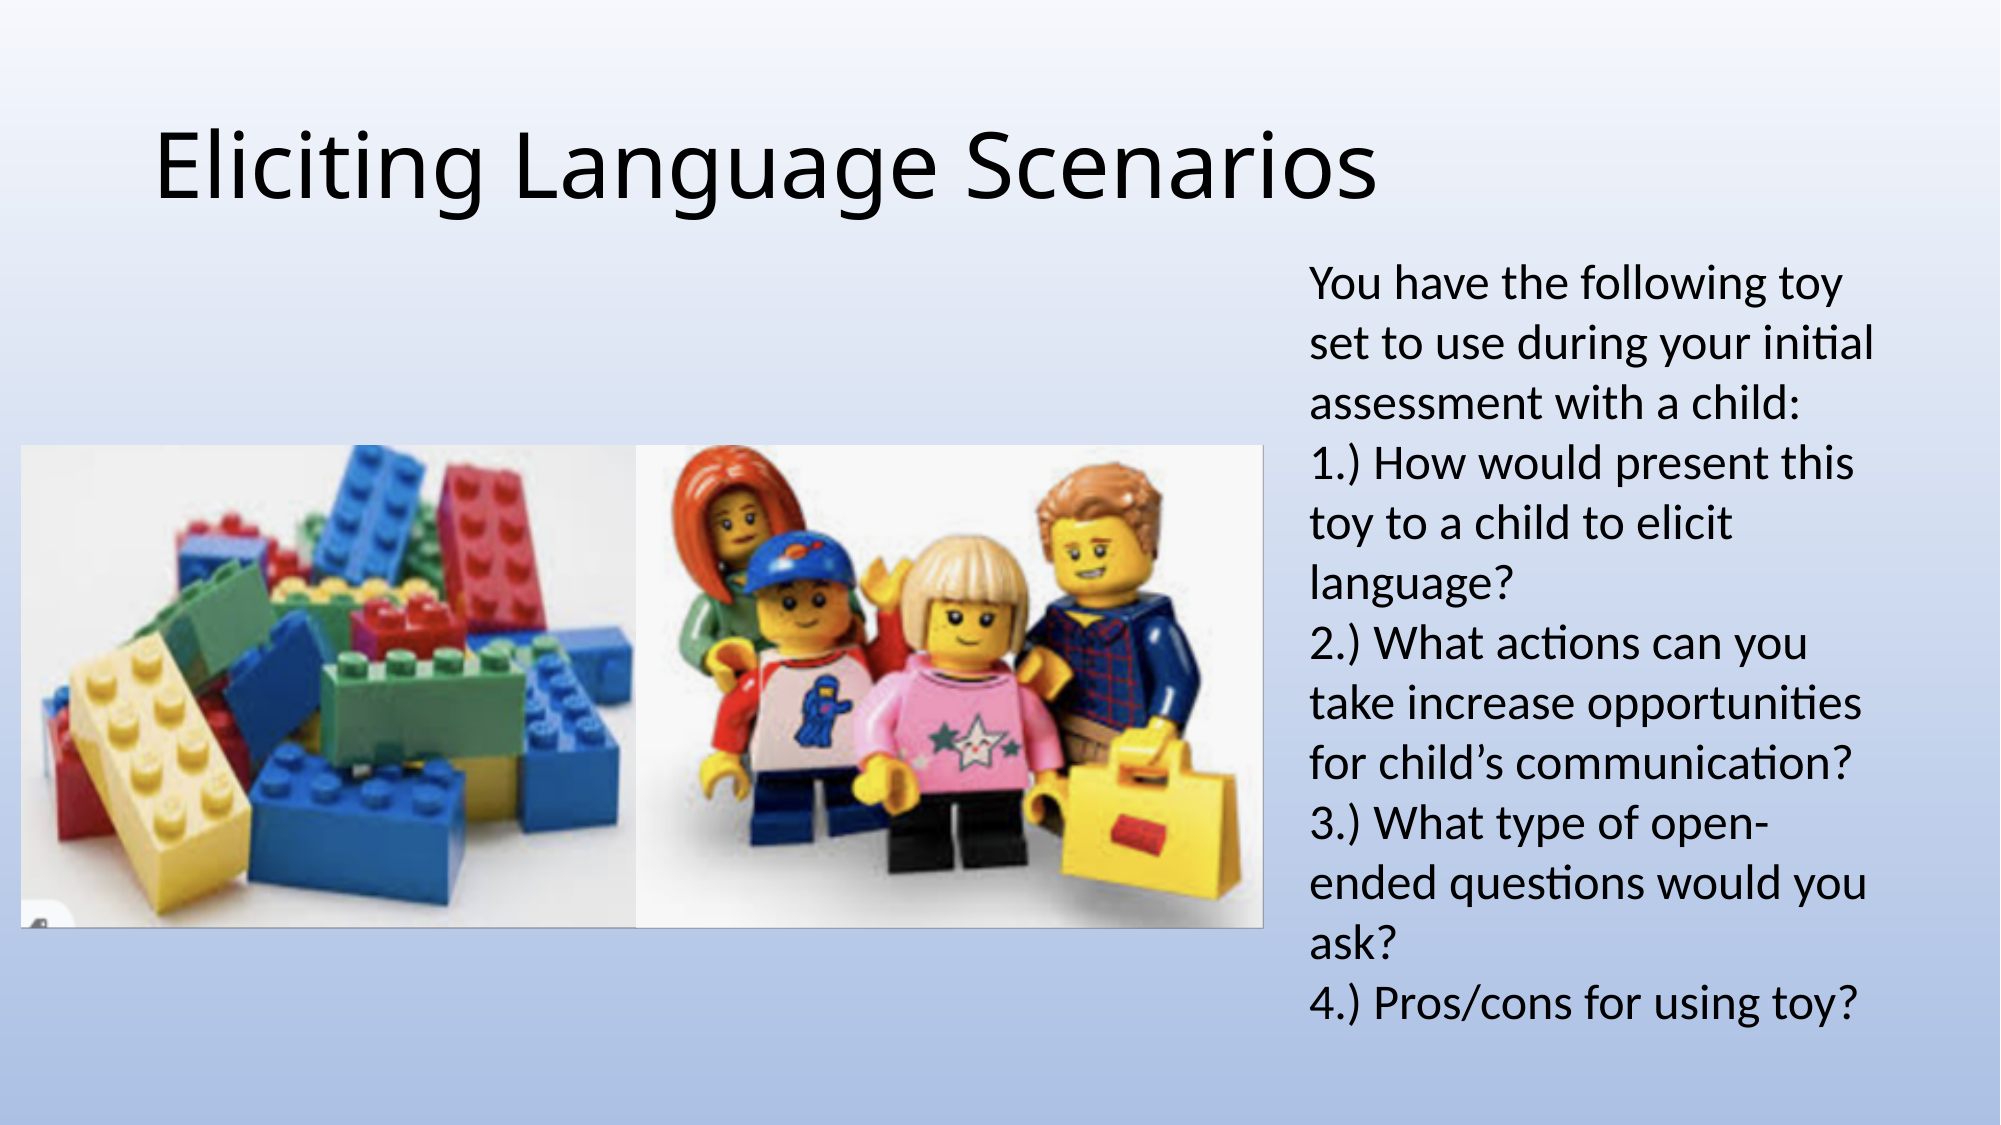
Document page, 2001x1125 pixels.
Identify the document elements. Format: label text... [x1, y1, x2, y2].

picture [21, 445, 1266, 931]
text_box You have the following toy set to use during your initial assessment with a child: 1.) How would present this toy to a child to elicit language? 2.) What actions can you take increase opportunities for child’s communication? 3.) What type of open-ended questions would you ask? 4.) Pros/cons for using toy? [1294, 241, 1911, 1037]
title Eliciting Language Scenarios [137, 59, 1863, 278]
